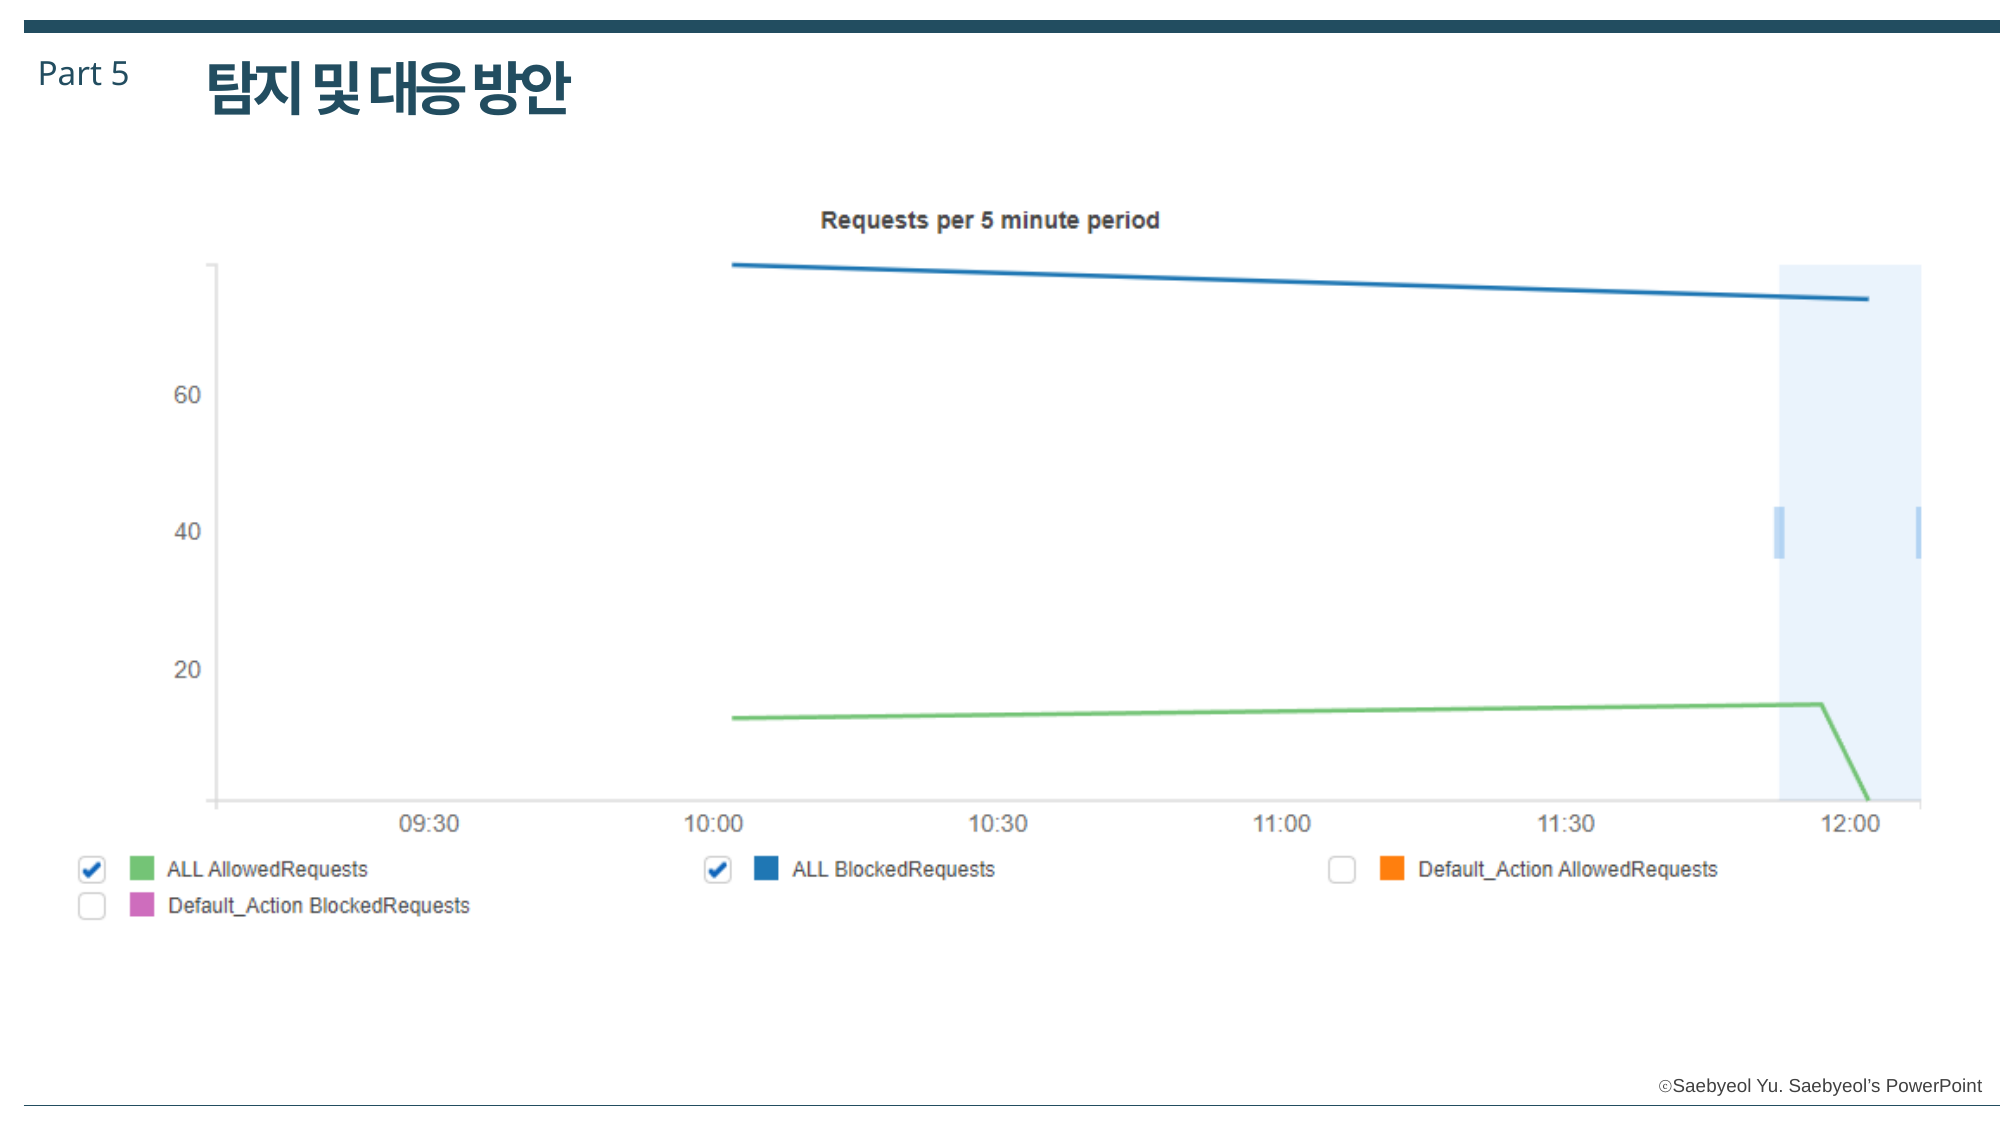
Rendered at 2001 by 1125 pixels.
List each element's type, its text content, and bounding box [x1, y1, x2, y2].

text_box 탐지 및 대응 방안 [190, 44, 788, 130]
text_box Part 5 [22, 44, 145, 100]
picture [75, 184, 1951, 941]
